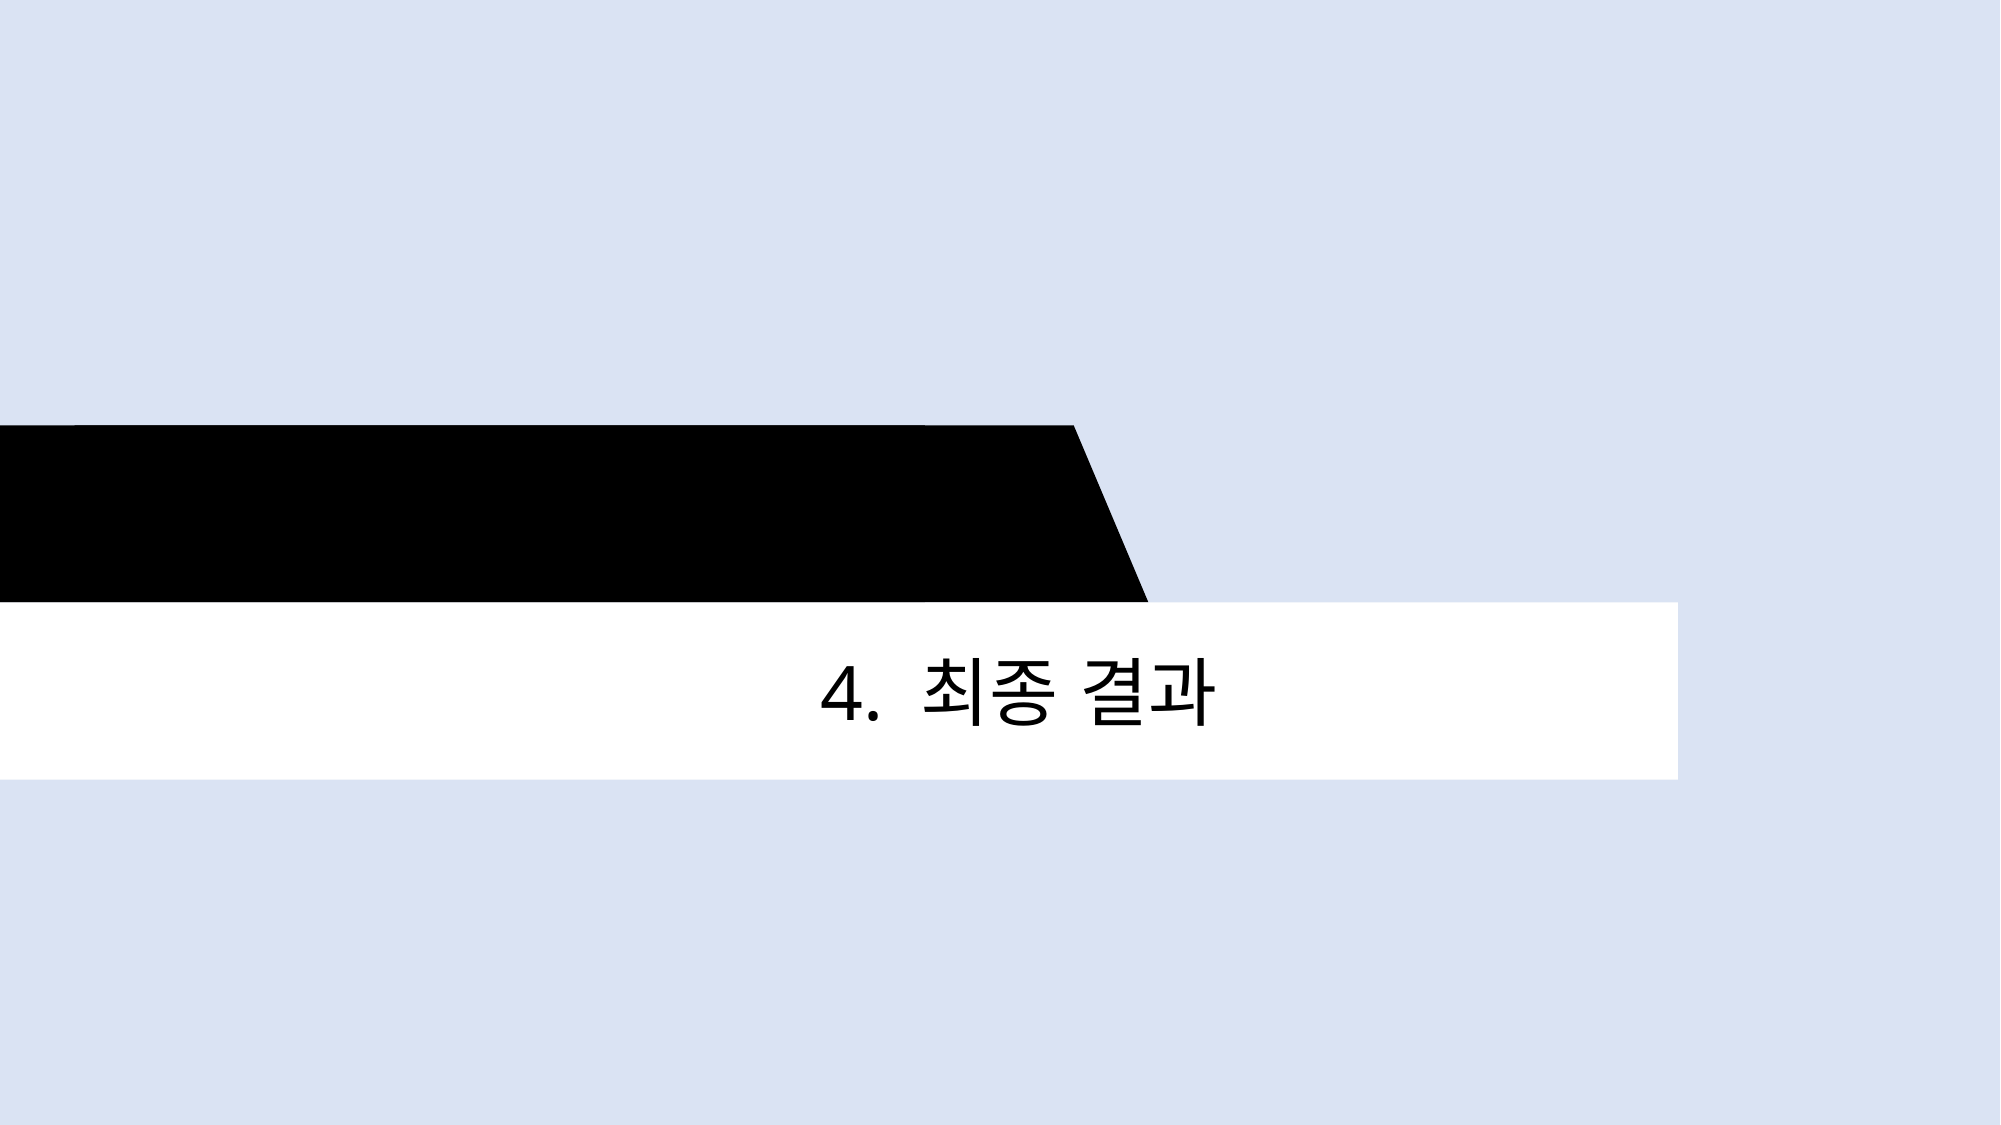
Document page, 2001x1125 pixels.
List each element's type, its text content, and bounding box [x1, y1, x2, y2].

text_box [0, 601, 1679, 781]
text_box [0, 424, 926, 601]
text_box 4. 최종 결과 [805, 638, 1233, 743]
text_box [926, 424, 1149, 601]
